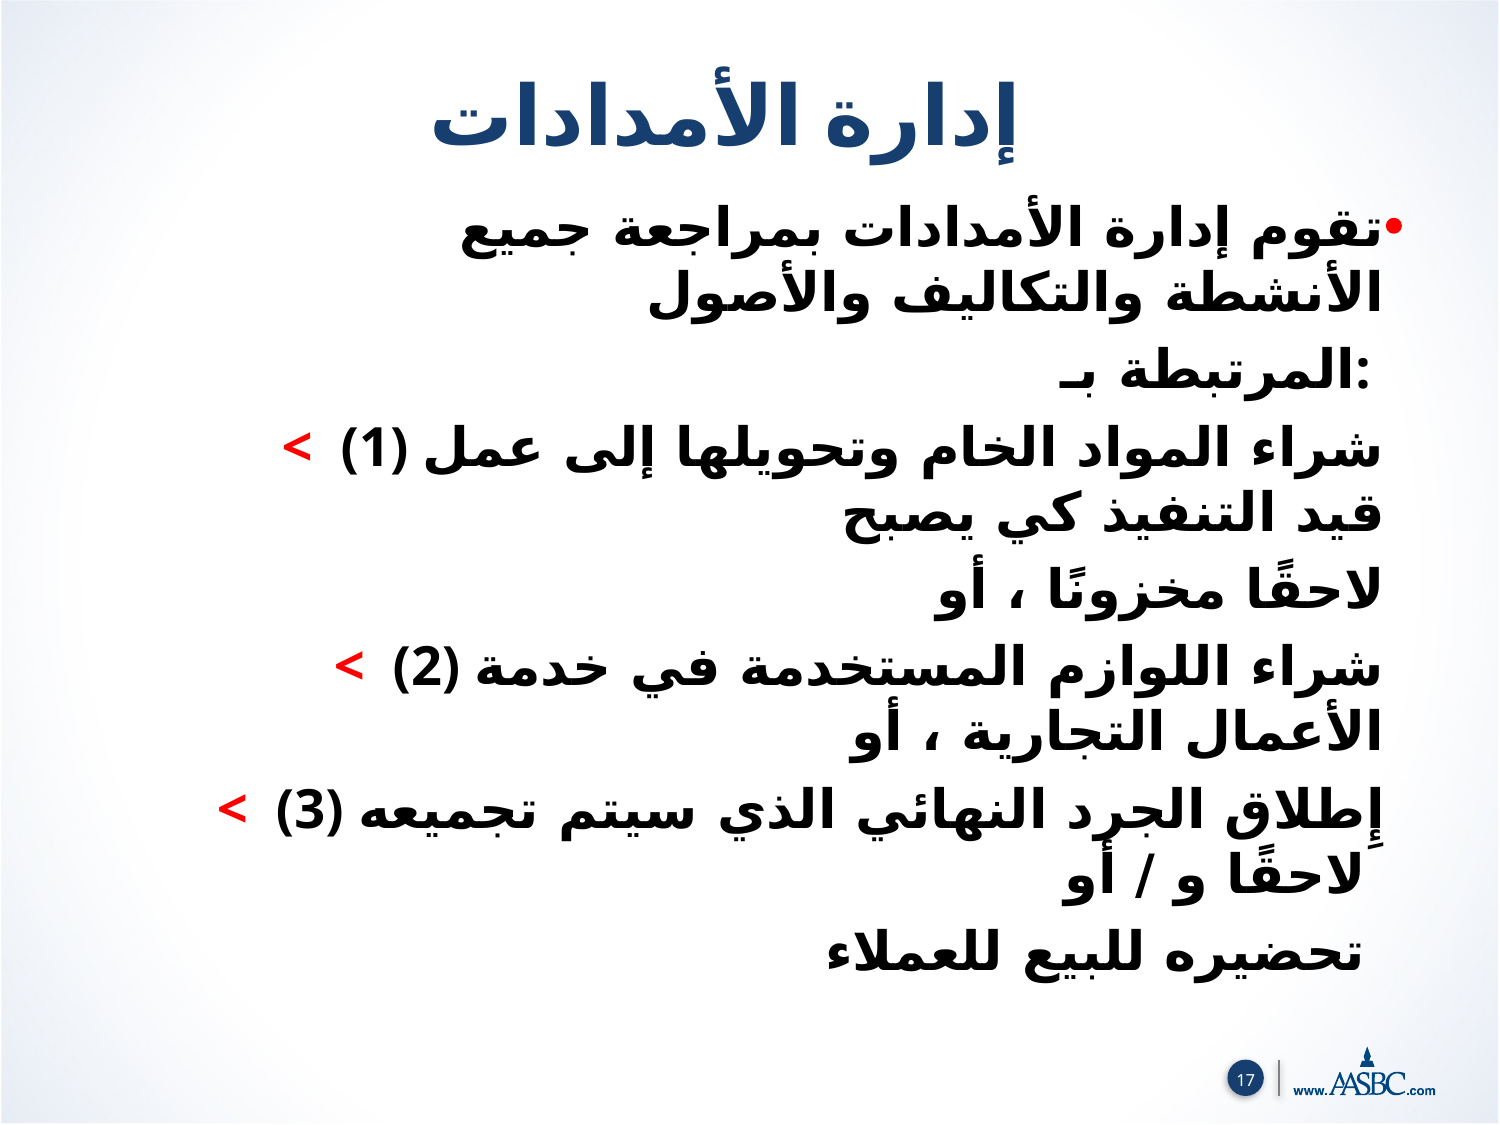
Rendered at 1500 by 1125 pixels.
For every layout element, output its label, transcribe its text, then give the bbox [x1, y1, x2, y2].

text_box [1385, 217, 1402, 234]
picture [0, 0, 1500, 1125]
text_box تقوم إدارة الأمدادات بمراجعة جميع الأنشطة والتكاليف والأصول المرتبطة بـ: < (1) شراء المواد الخام وتحويلها إلى عمل قيد التنفيذ كي يصبح لاحقًا مخزونًا ، أو < (2) شراء اللوازم المستخدمة في خدمة الأعمال التجارية ، أو < (3) إِطلاق الجرد النهائي الذي سيتم تجميعه لاحقًا و / أو تحضيره للبيع للعملاء [73, 208, 1400, 921]
text_box إدارة الأمدادات [0, 54, 1480, 208]
